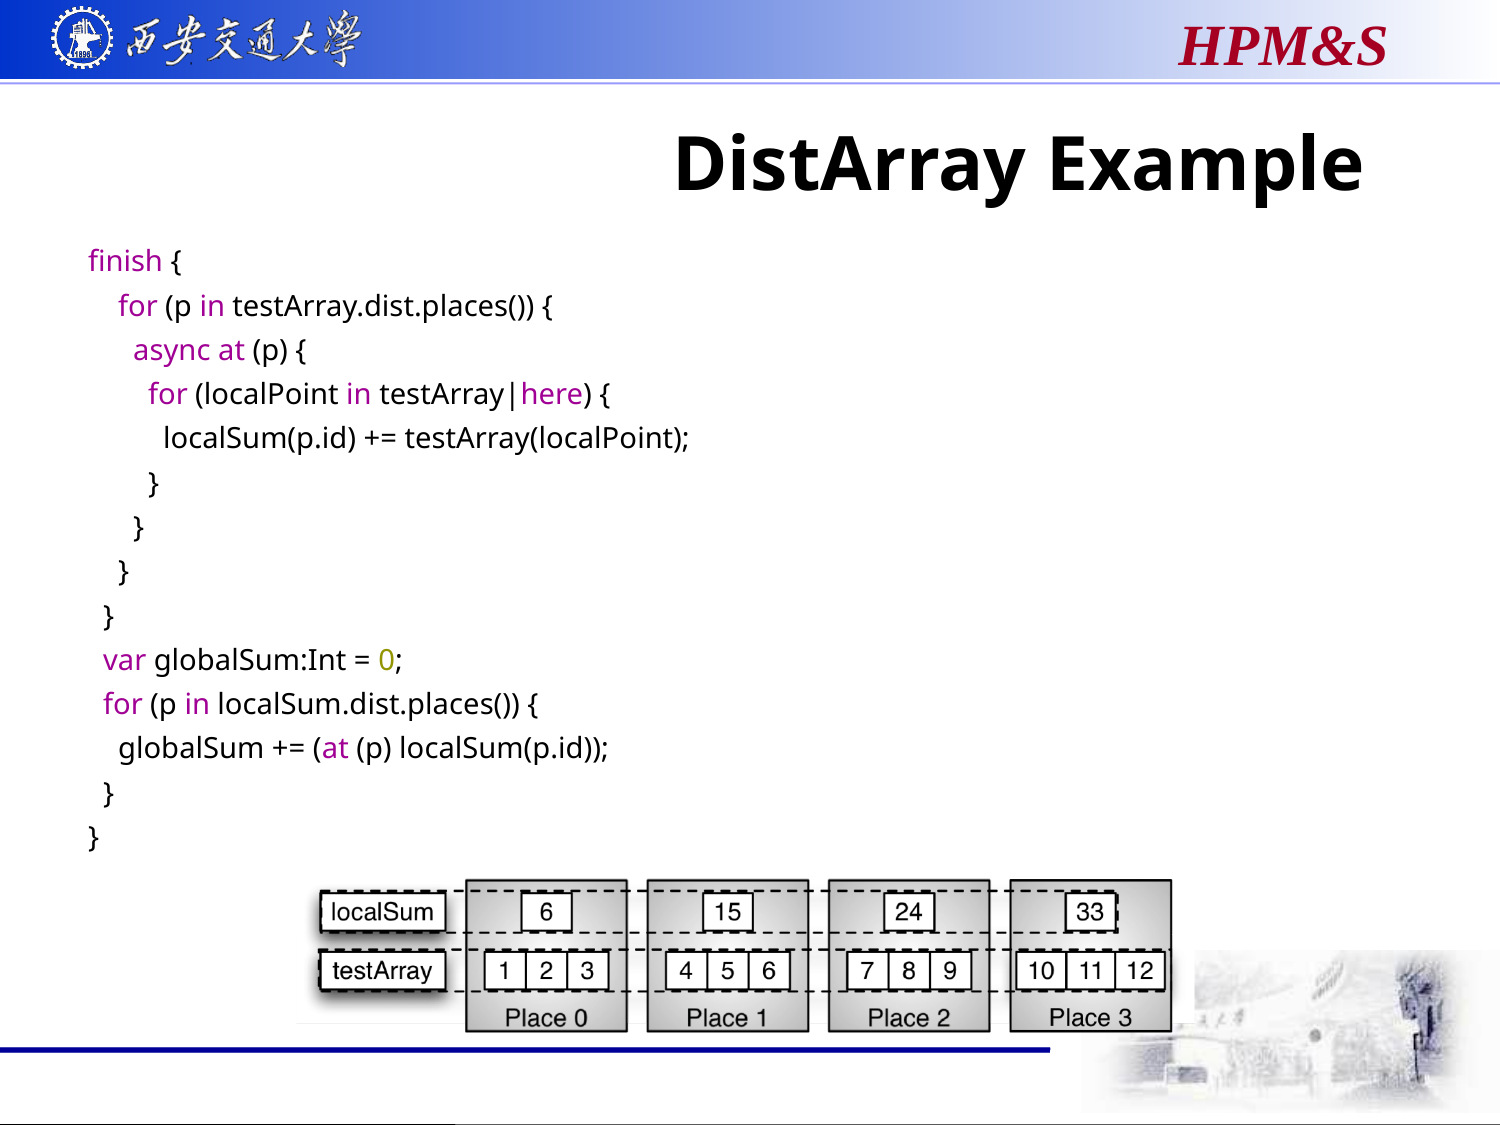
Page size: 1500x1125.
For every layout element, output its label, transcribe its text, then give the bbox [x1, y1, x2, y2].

title DistArray Example [64, 101, 1400, 221]
text_box finish { for (p in testArray.dist.places()) { async at (p) { for (localPoint in testArray|here) { localSum(p.id) += testArray(localPoint); } } } } var globalSum:Int = 0; for (p in localSum.dist.places()) { globalSum += (at (p) localSum(p.id)); } } [58, 231, 1500, 861]
picture [277, 857, 1500, 1113]
picture [125, 10, 363, 67]
picture [50, 5, 113, 69]
